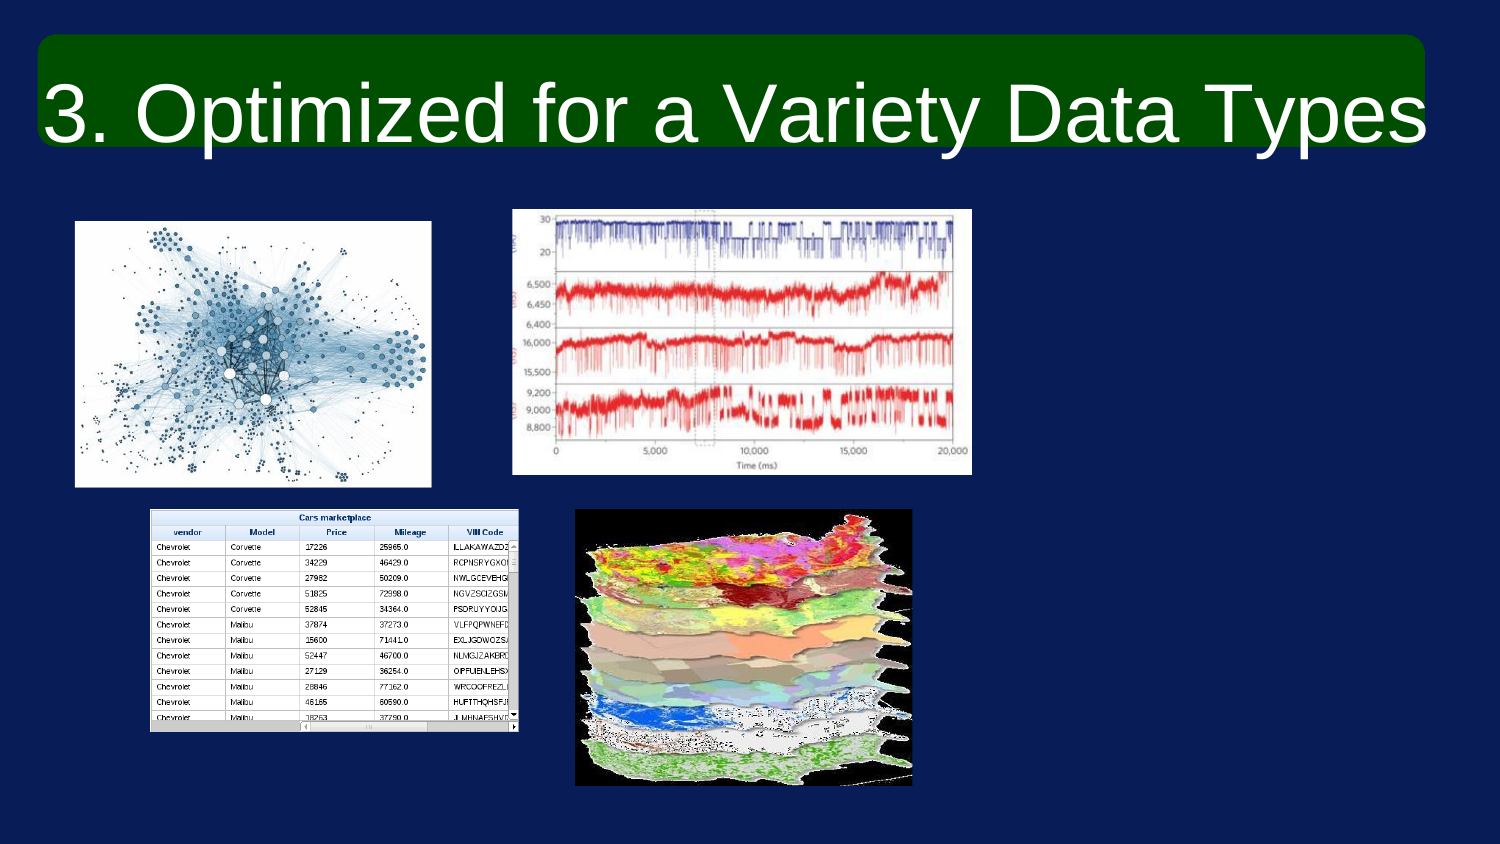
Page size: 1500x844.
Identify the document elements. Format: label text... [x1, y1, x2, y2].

text_box [150, 509, 519, 732]
text_box [512, 209, 972, 475]
text_box [575, 509, 913, 786]
title 3. Optimized for a Variety Data Types [19, 21, 1481, 200]
text_box [74, 221, 432, 488]
